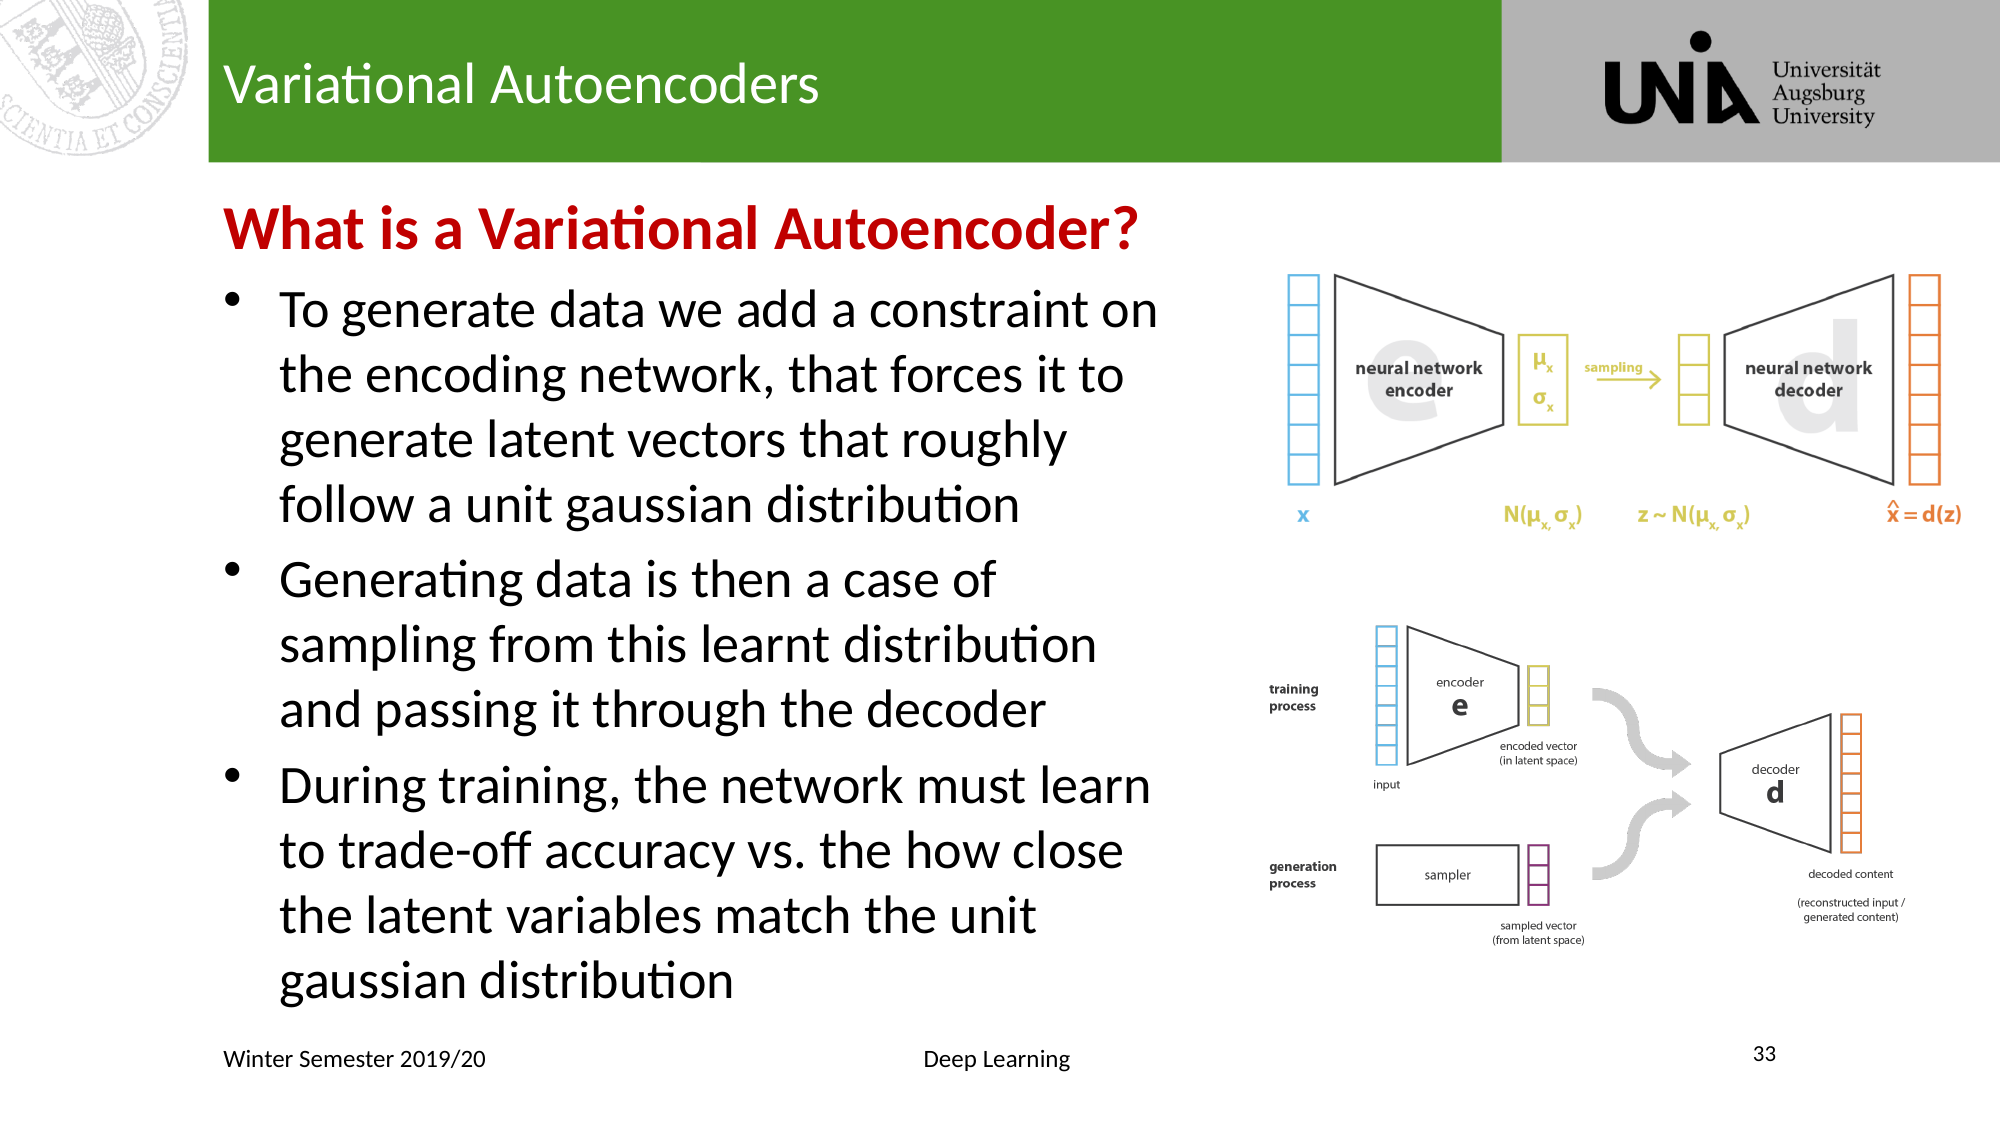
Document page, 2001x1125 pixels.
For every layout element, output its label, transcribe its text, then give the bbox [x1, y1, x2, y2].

picture [1277, 12, 1971, 538]
picture [0, 0, 188, 156]
list What is a Variational Autoencoder? To generate data we add a constraint on the encoding network, that forces it to generate latent vectors that roughly follow a unit gaussian distribution Generating data is then a case of sampling from this learnt distribution and passing it through the decoder During training, the network must learn to trade-off accuracy vs. the how close the latent variables match the unit gaussian distribution [208, 179, 1188, 1031]
slide_number 33 [1478, 1030, 1792, 1106]
title Variational Autoencoders [208, 22, 1875, 138]
picture [1242, 606, 1928, 963]
